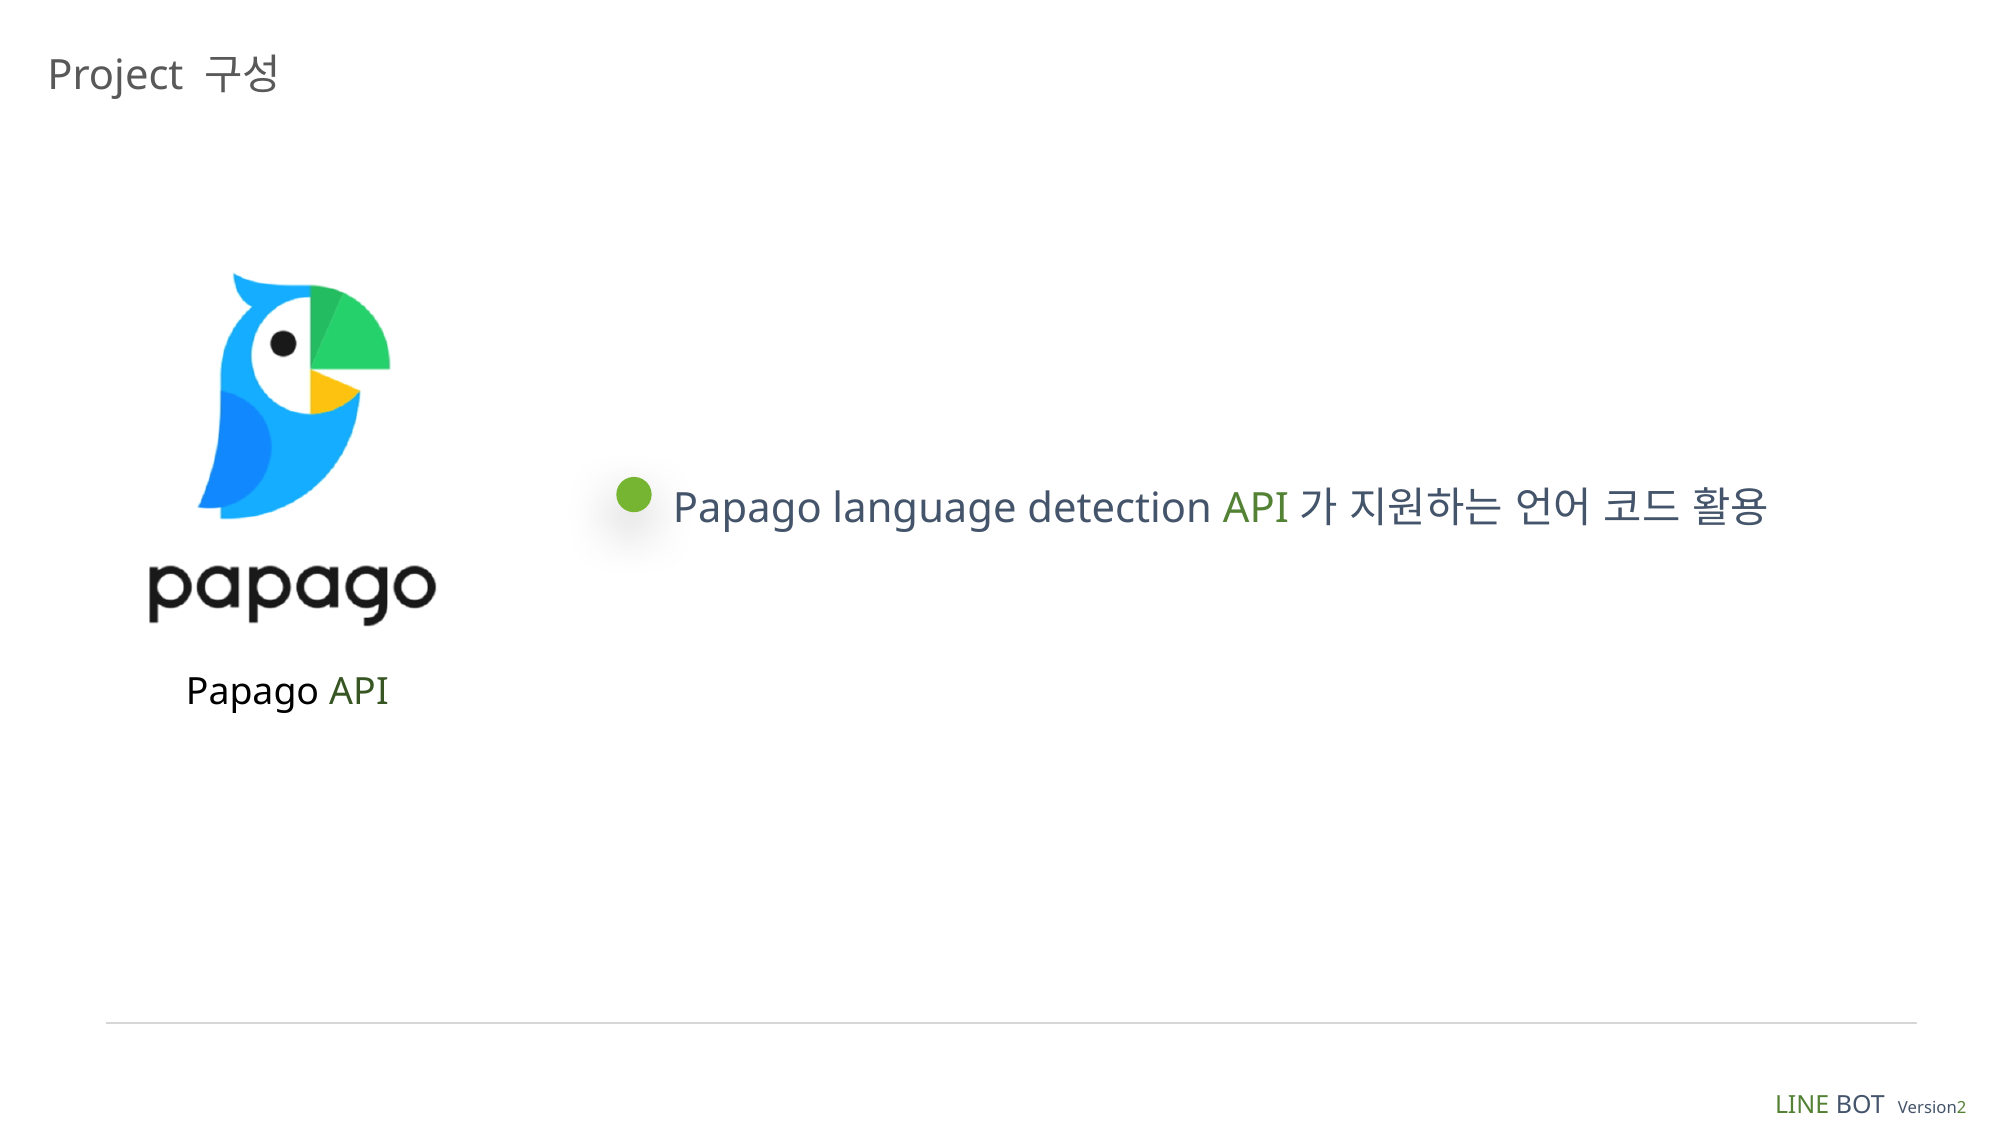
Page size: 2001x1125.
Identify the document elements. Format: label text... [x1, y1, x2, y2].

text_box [99, 262, 463, 721]
text_box [615, 475, 653, 514]
text_box LINE BOT Version2 [1730, 1026, 1982, 1125]
text_box Project 구성 [32, 15, 721, 106]
text_box Papago language detection API가 지원하는 언어 코드 활용 [658, 448, 1812, 539]
